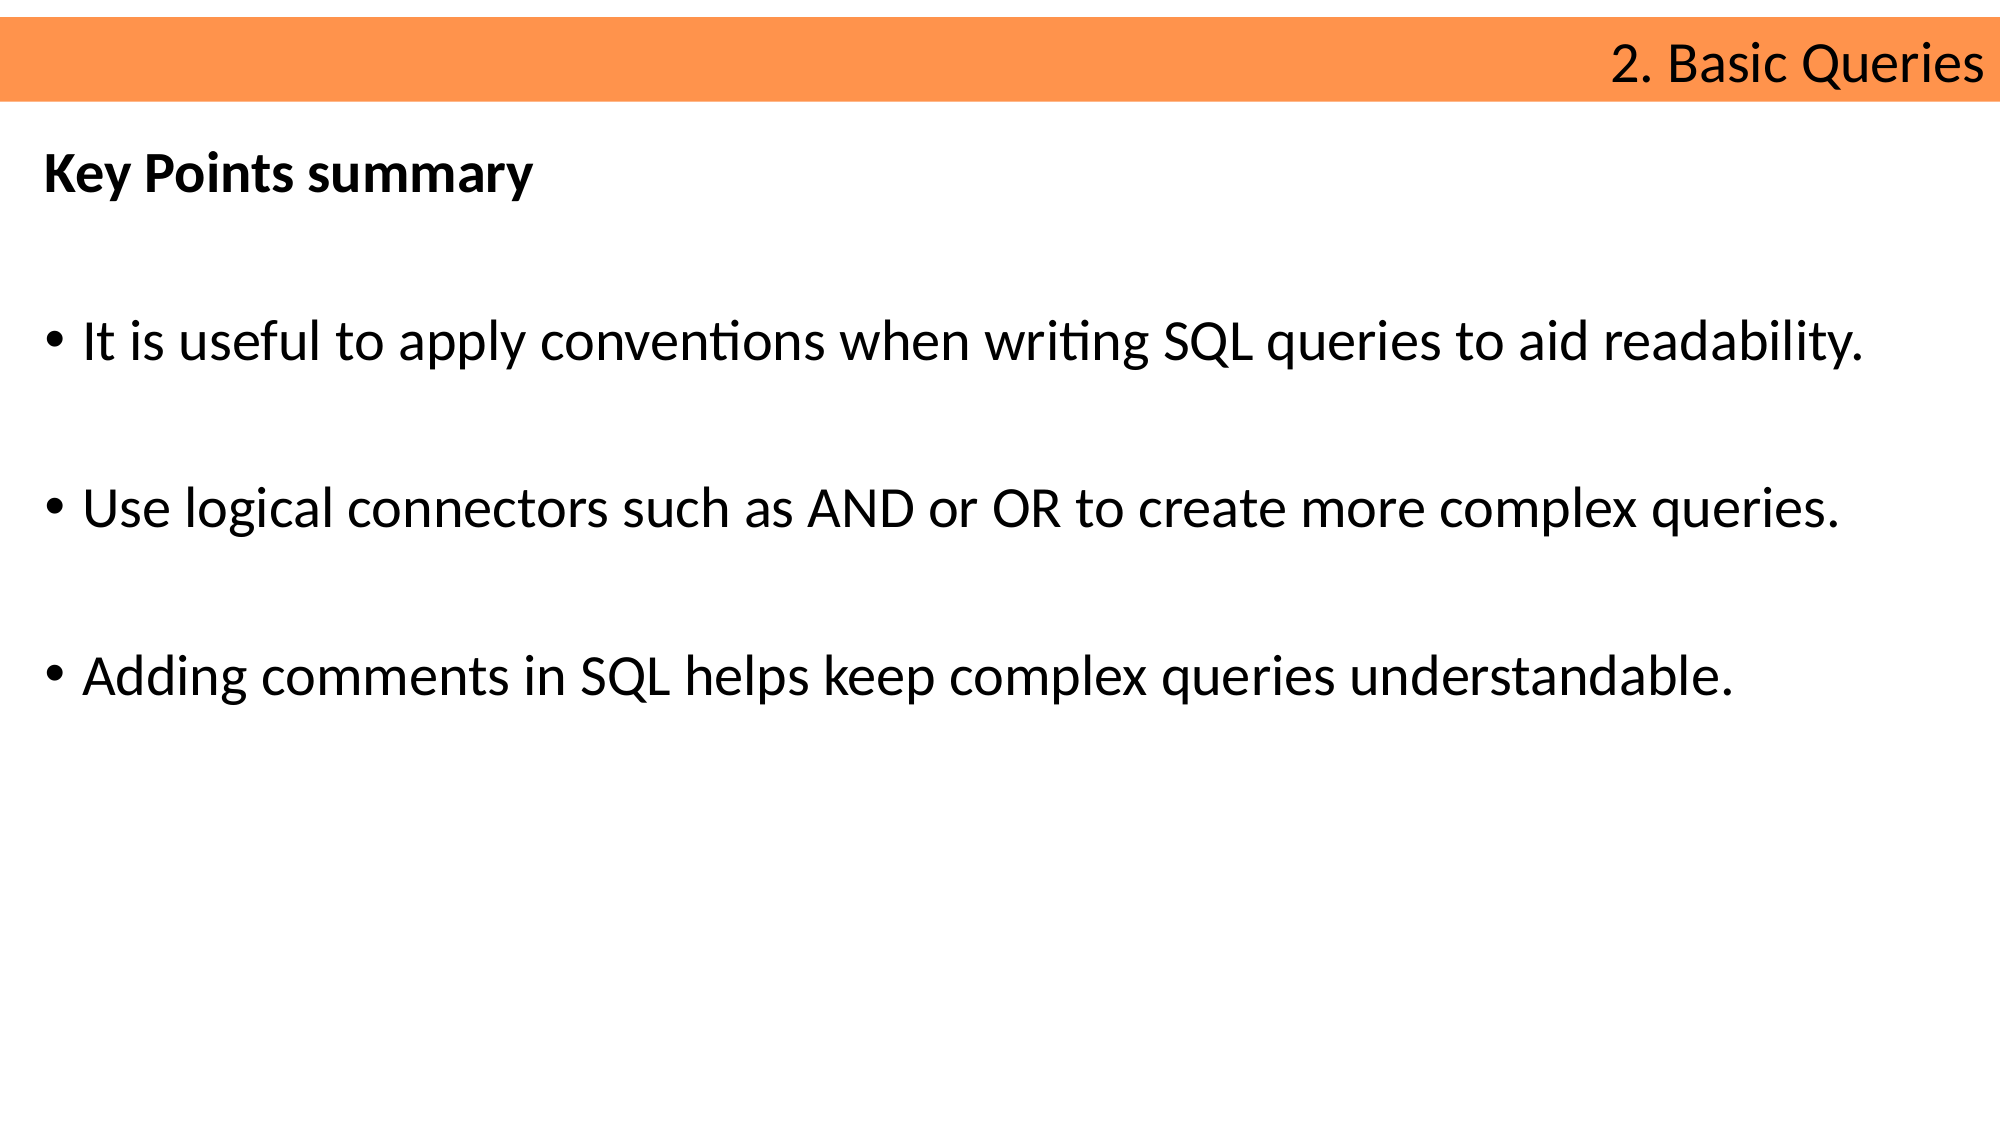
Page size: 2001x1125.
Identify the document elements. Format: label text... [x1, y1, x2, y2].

list Key Points summary It is useful to apply conventions when writing SQL queries to aid readability. Use logical connectors such as AND or OR to create more complex queries. Adding comments in SQL helps keep complex queries understandable. [29, 135, 1970, 1014]
text_box 2. Basic Queries [0, 17, 2000, 102]
